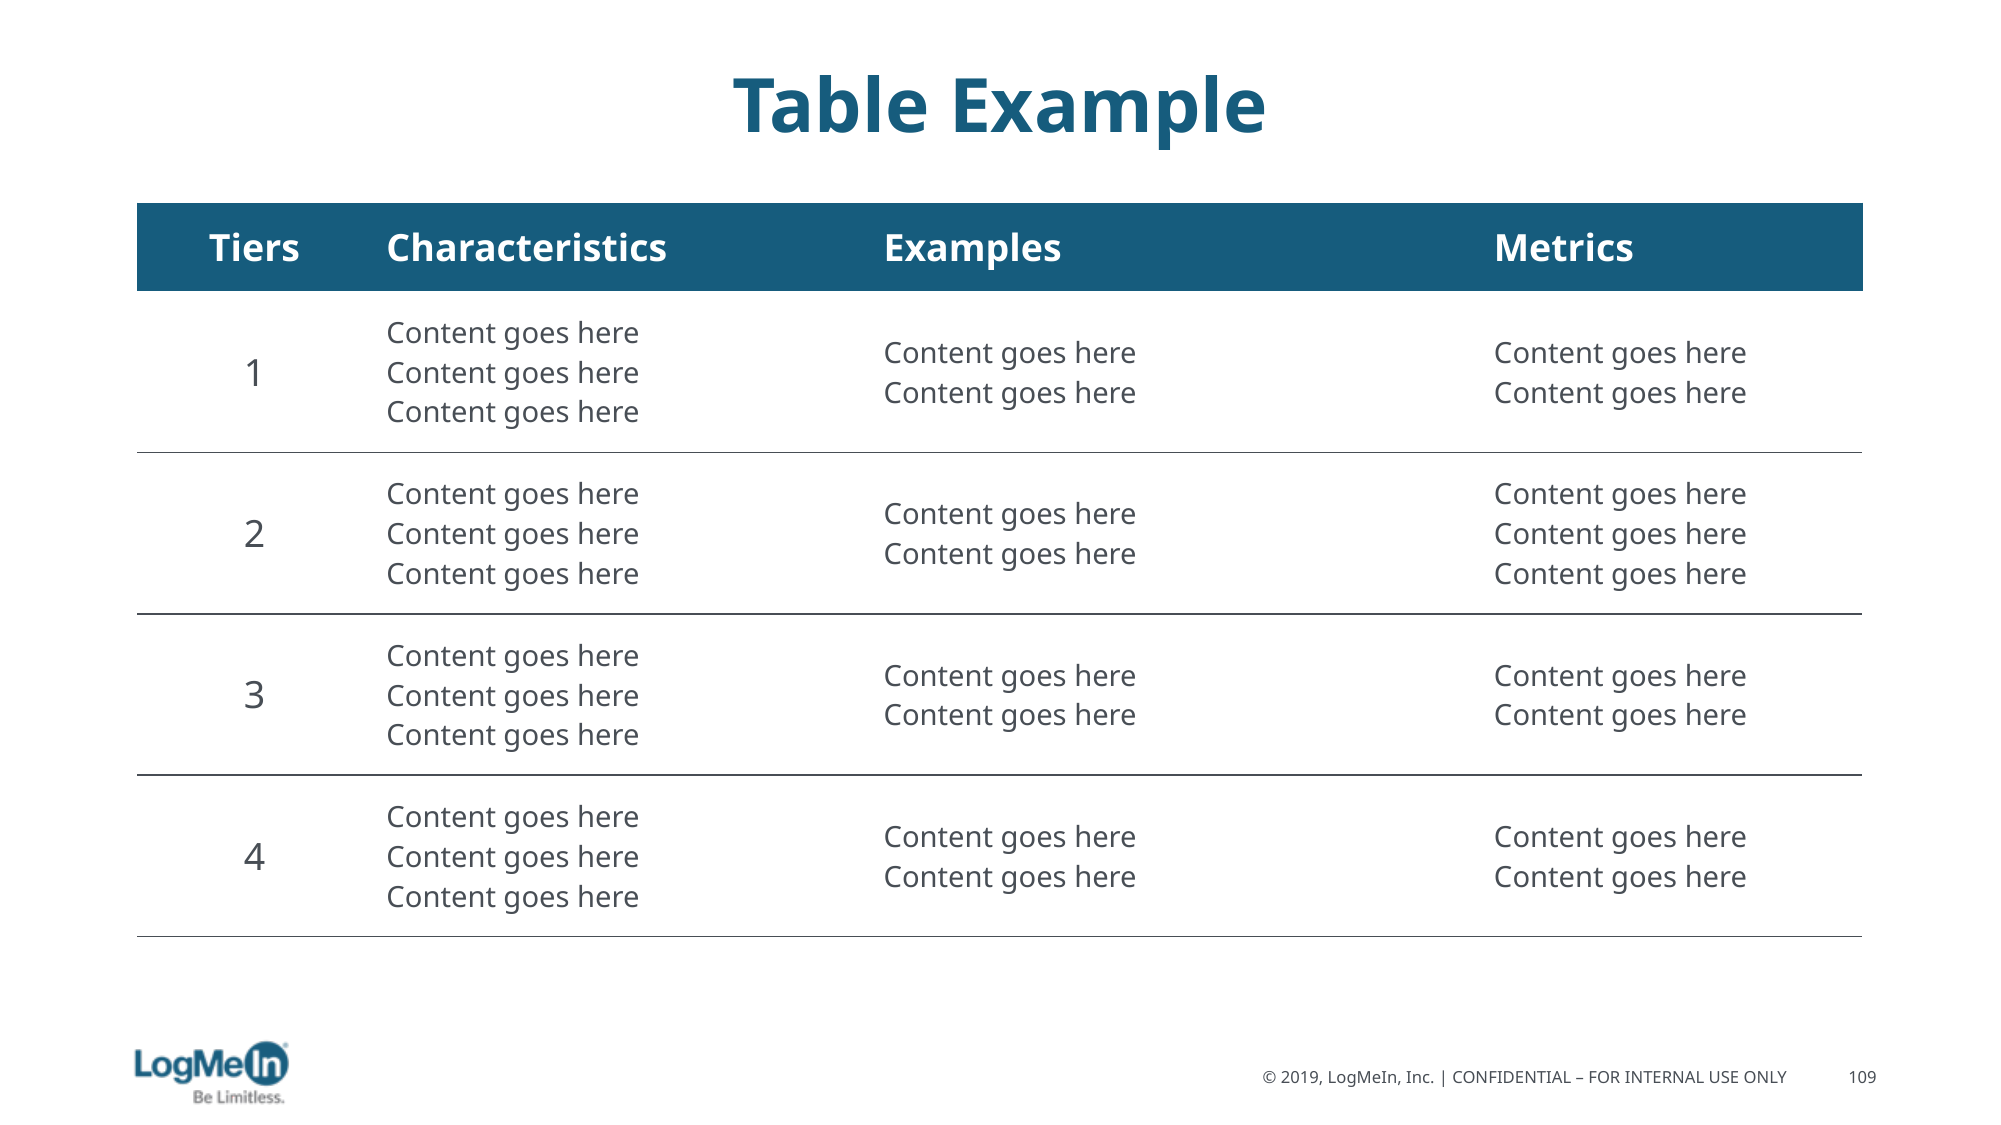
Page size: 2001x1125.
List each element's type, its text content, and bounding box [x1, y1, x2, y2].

table_header Tiers [138, 204, 372, 291]
table_cell Content goes here Content goes here [1479, 291, 1862, 452]
table_header Metrics [1479, 204, 1862, 291]
table_header Characteristics [372, 204, 868, 291]
table_cell 3 [137, 615, 372, 774]
table_cell Content goes here Content goes here Content goes here [372, 453, 868, 613]
table_cell 2 [137, 453, 372, 613]
title Table Example [137, 59, 1863, 203]
table_cell Content goes here Content goes here Content goes here [372, 615, 868, 774]
table_cell 4 [137, 776, 372, 936]
table_cell 1 [137, 291, 372, 452]
table_cell Content goes here Content goes here [1479, 615, 1862, 774]
table_cell Content goes here Content goes here Content goes here [1479, 453, 1862, 613]
table_cell Content goes here Content goes here [868, 291, 1479, 452]
table_cell Content goes here Content goes here [868, 615, 1479, 774]
table_header Examples [868, 204, 1479, 291]
table_cell Content goes here Content goes here [868, 776, 1479, 936]
table_cell Content goes here Content goes here [868, 453, 1479, 613]
table_cell Content goes here Content goes here [1479, 776, 1862, 936]
table_cell Content goes here Content goes here Content goes here [372, 291, 868, 452]
table_cell Content goes here Content goes here Content goes here [372, 776, 868, 936]
picture [125, 1037, 300, 1108]
